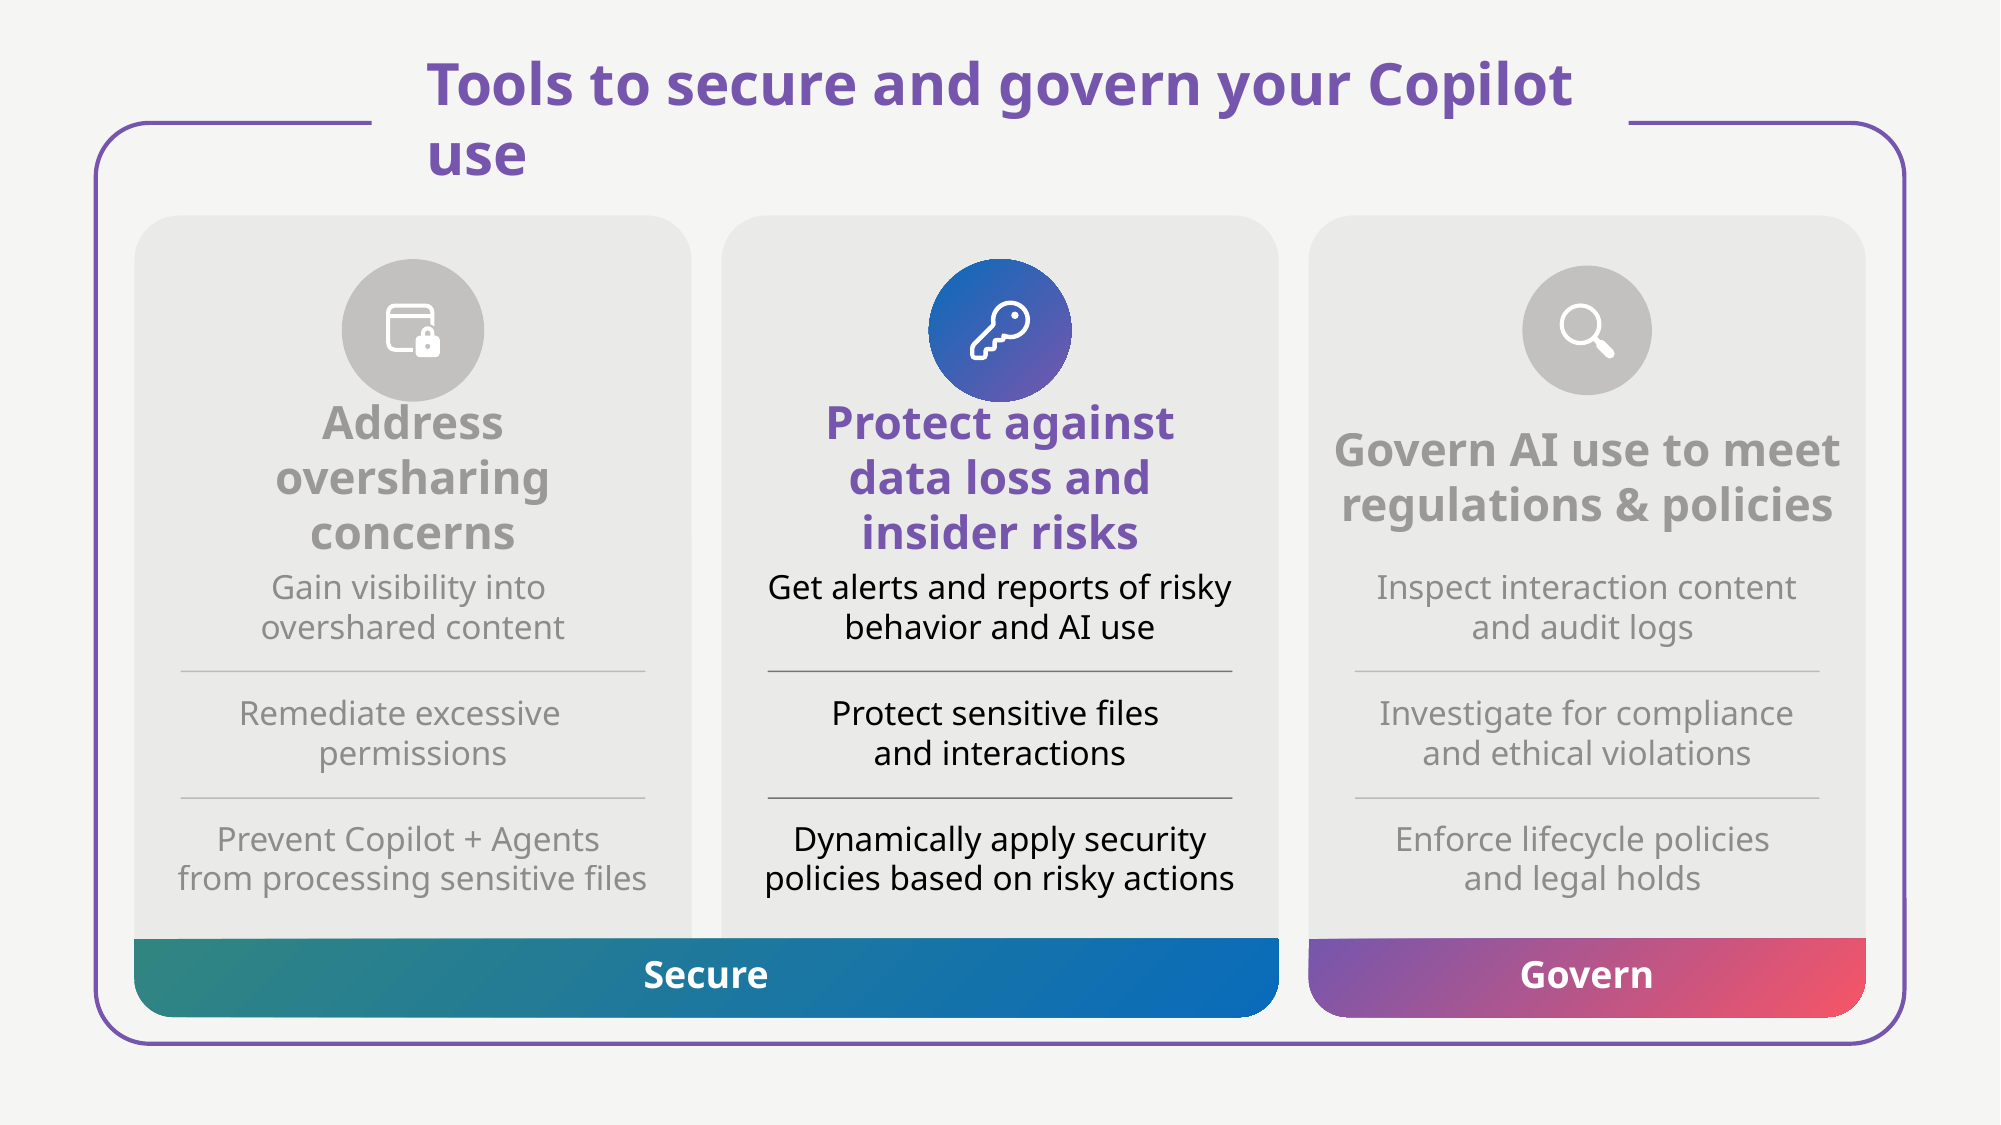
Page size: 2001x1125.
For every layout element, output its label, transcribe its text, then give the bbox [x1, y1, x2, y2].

text_box [133, 214, 693, 959]
text_box Address oversharing concerns [181, 393, 645, 559]
text_box Inspect interaction content and audit logs Investigate for compliance and ethical violations Enforce lifecycle policies and legal holds [1371, 799, 1803, 898]
text_box [928, 259, 1072, 393]
text_box [1521, 264, 1653, 396]
text_box Inspect interaction content and audit logs Investigate for compliance and ethical violations Enforce lifecycle policies and legal holds [1371, 673, 1803, 797]
title Tools to secure and govern your Copilot use [371, 69, 1629, 166]
text_box [1307, 214, 1867, 960]
text_box Govern AI use to meet regulations & policies [1332, 420, 1842, 532]
text_box [340, 258, 486, 393]
text_box Get alerts and reports of risky behavior and AI use Protect sensitive files and interactions Dynamically apply security policies based on risky actions [759, 566, 1241, 898]
text_box [1559, 303, 1615, 359]
text_box [95, 122, 1906, 1045]
text_box Protect against data loss and insider risks [767, 393, 1233, 559]
text_box Govern [1308, 938, 1866, 1018]
text_box [720, 214, 1280, 959]
text_box Gain visibility into overshared content Remediate excessive permissions Prevent Copilot + Agents from processing sensitive files [162, 566, 664, 898]
text_box Secure [134, 938, 1279, 1018]
text_box [386, 303, 440, 358]
text_box Inspect interaction content and audit logs Investigate for compliance and ethical violations Enforce lifecycle policies and legal holds [1371, 566, 1803, 670]
text_box [970, 300, 1031, 361]
